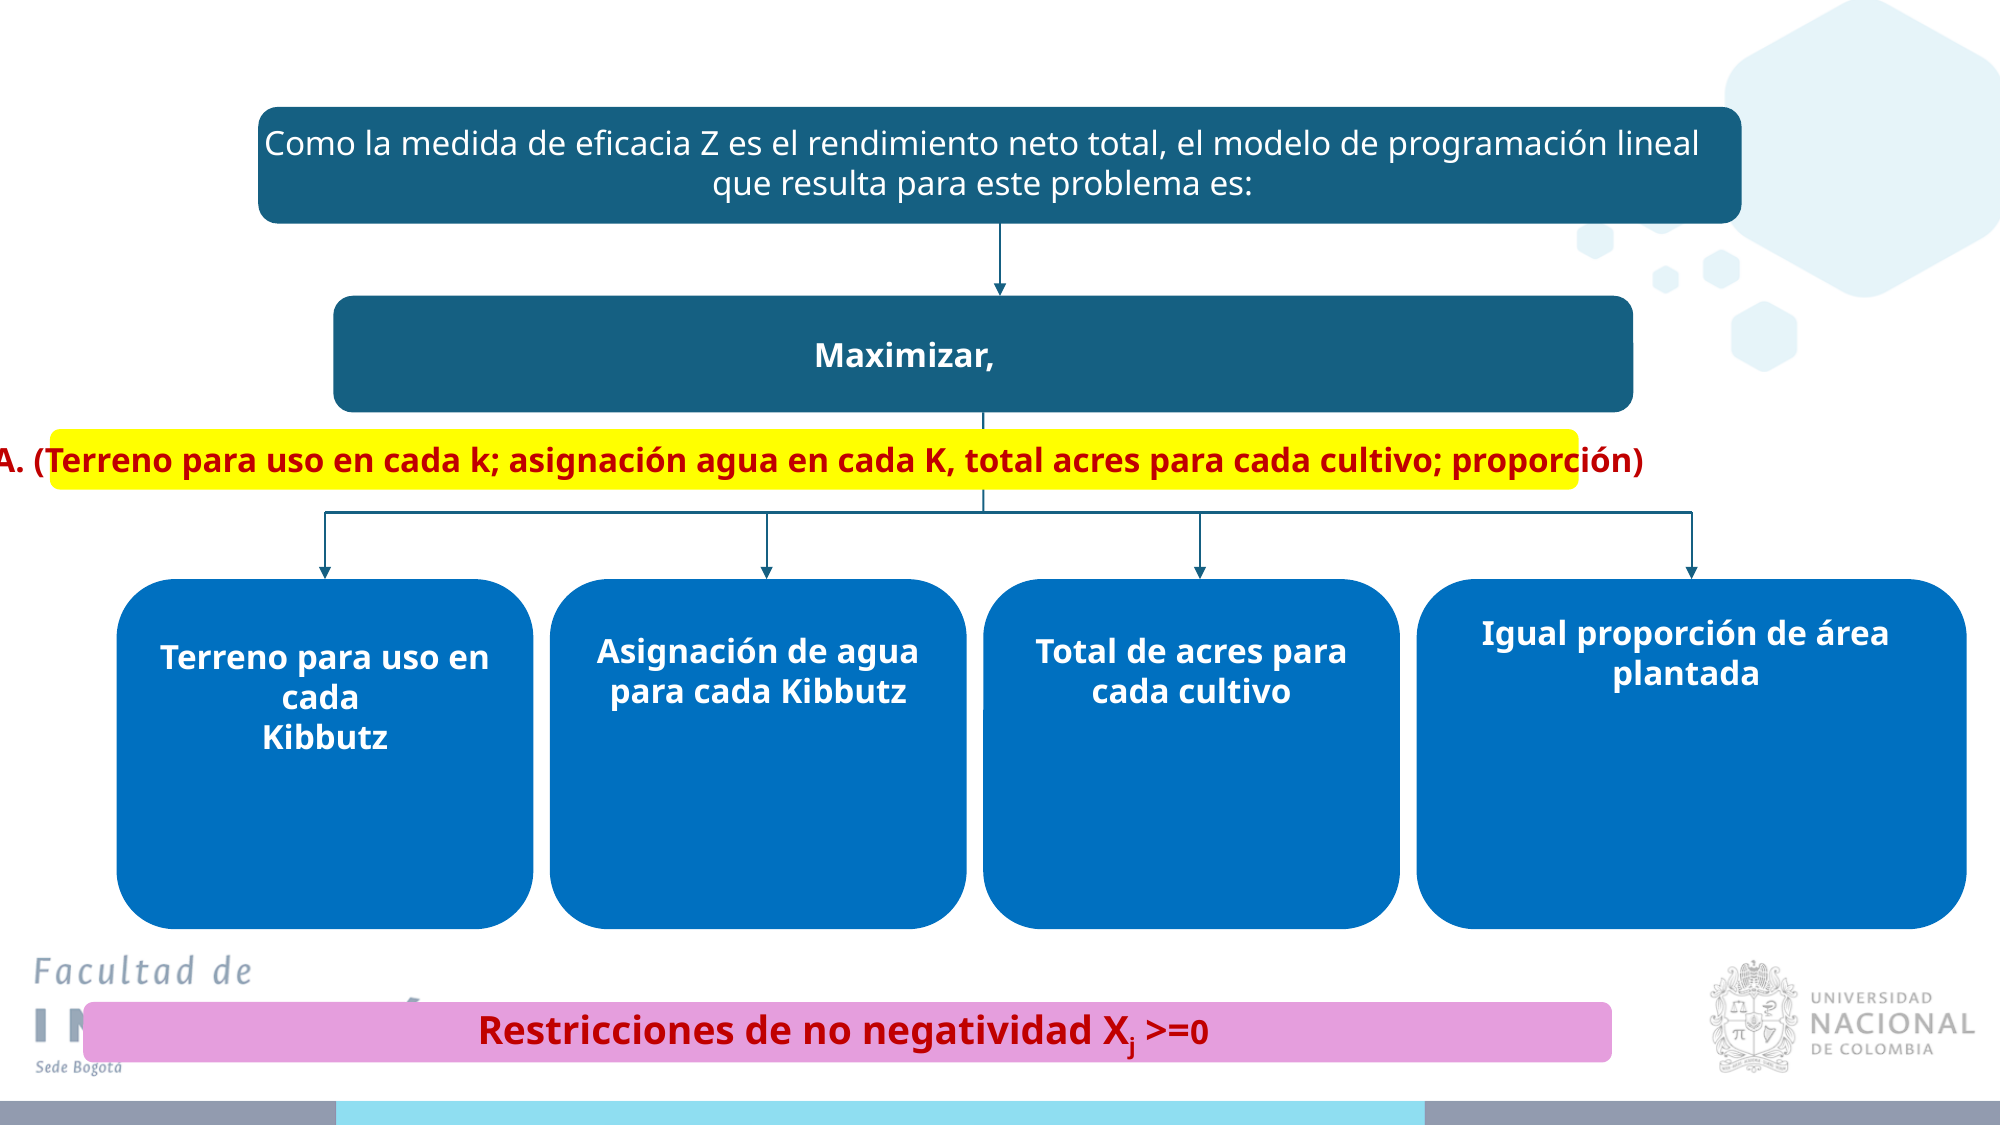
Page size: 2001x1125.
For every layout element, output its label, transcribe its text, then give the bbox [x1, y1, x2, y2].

text_box [549, 579, 967, 930]
text_box Restricciones de no negatividad Xj >=0 [83, 1001, 1612, 1063]
text_box S.A. (Terreno para uso en cada k; asignación agua en cada K, total acres para cada cultivo; proporción) [49, 429, 982, 490]
text_box Terreno para uso en cada Kibbutz [133, 629, 517, 764]
text_box [116, 579, 534, 930]
text_box [259, 106, 1742, 224]
text_box S.A. (Terreno para uso en cada k; asignación agua en cada K, total acres para cada cultivo; proporción) [984, 429, 1579, 490]
text_box [983, 579, 1400, 930]
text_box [0, 0, 2000, 1125]
text_box [1416, 579, 1967, 930]
text_box Como la medida de eficacia Z es el rendimiento neto total, el modelo de programación lineal que resulta para este problema es: [233, 114, 1734, 210]
